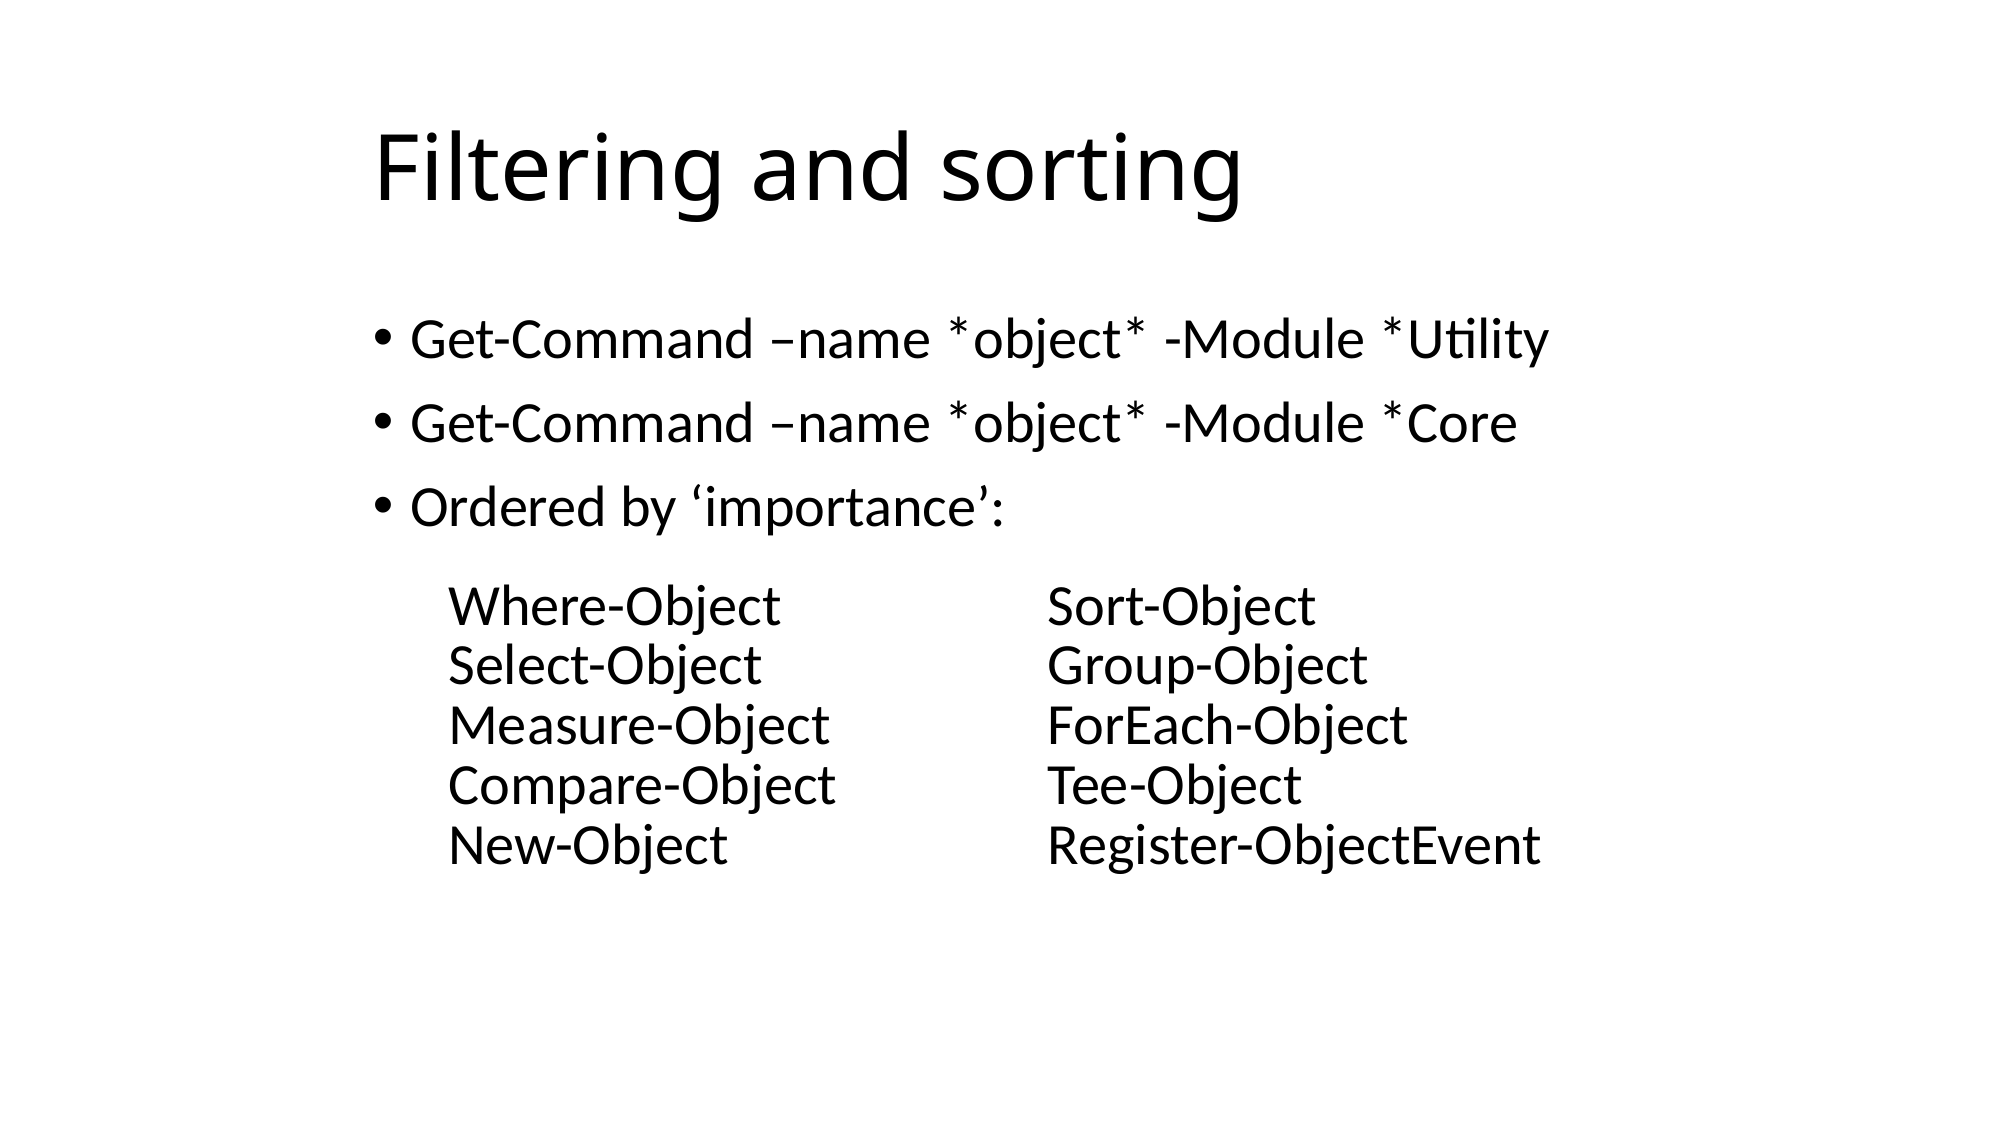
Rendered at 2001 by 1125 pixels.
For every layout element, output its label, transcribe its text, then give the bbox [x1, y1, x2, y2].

table_cell Group-Object [1046, 640, 1652, 700]
table_cell ForEach-Object [1046, 700, 1652, 760]
table_cell Register-ObjectEvent [1046, 819, 1652, 879]
table_cell New-Object [447, 819, 1046, 879]
table_cell Select-Object [447, 640, 1046, 700]
title Filtering and sorting [357, 61, 1652, 279]
table_header Sort-Object [1046, 580, 1652, 640]
table_cell Tee-Object [1046, 760, 1652, 819]
list Get-Command –name *object* -Module *Utility Get-Command –name *object* -Module *Core Ordered by ‘importance’: [357, 301, 1652, 1015]
table_cell Compare-Object [447, 760, 1046, 819]
table_cell Measure-Object [447, 700, 1046, 760]
table_header Where-Object [447, 580, 1046, 640]
